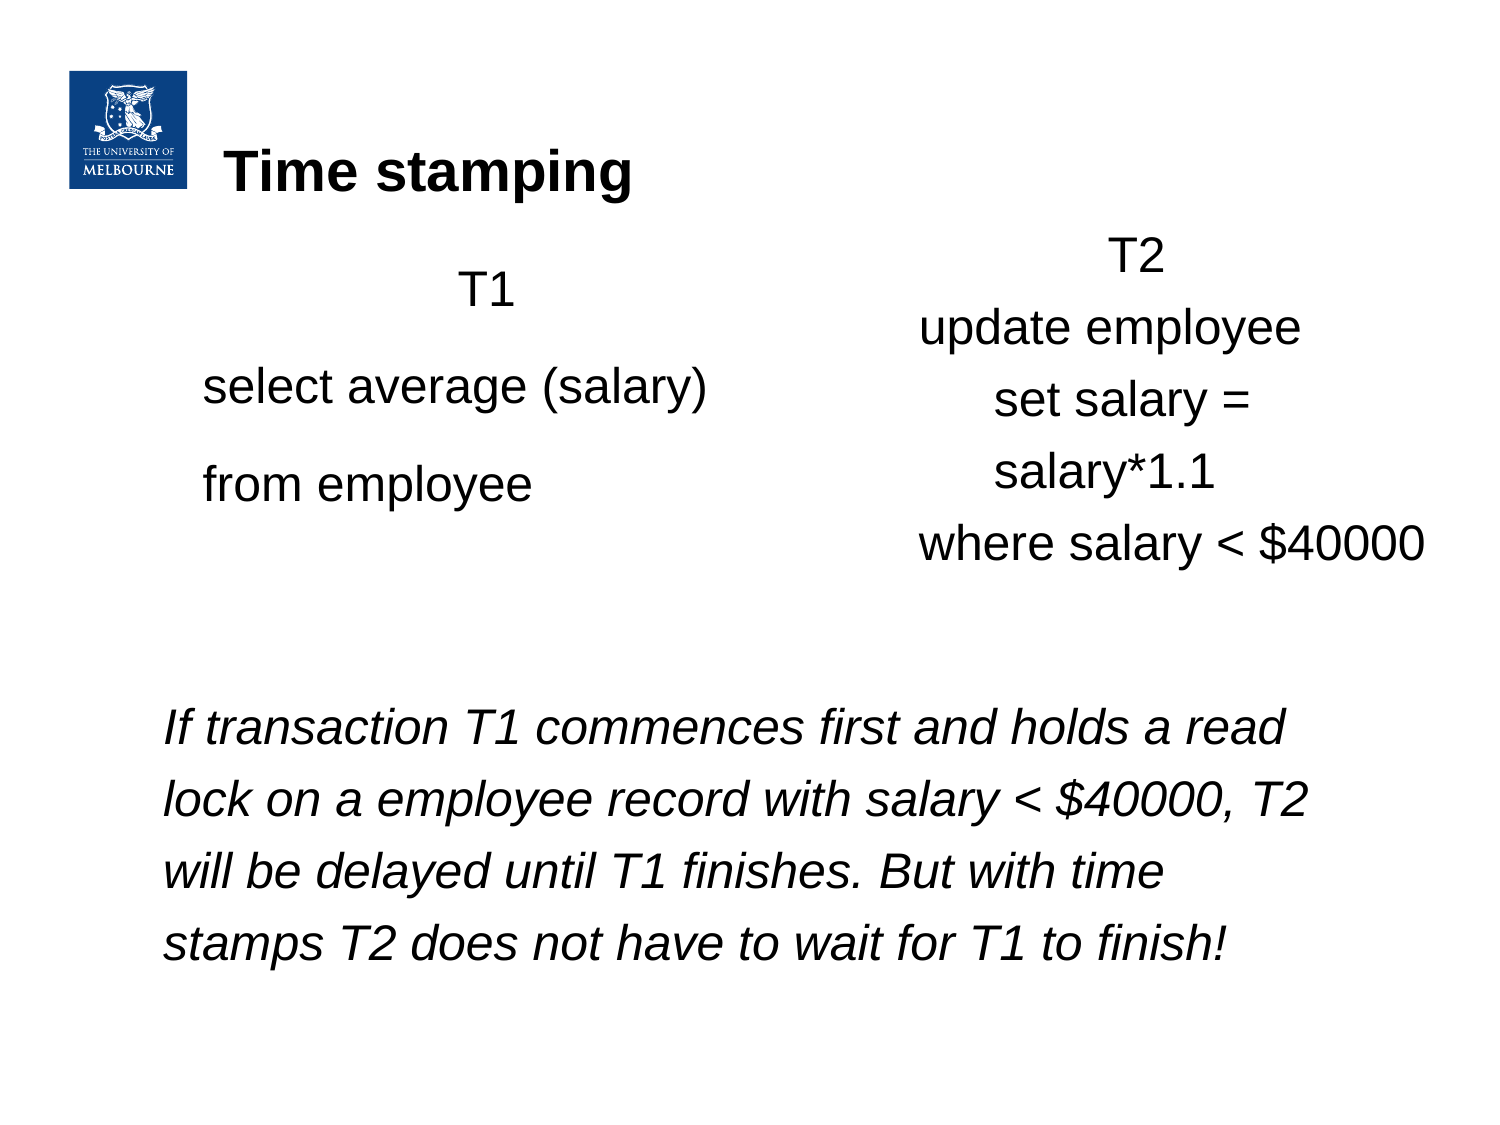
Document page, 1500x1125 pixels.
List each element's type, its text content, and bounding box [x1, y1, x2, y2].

text_box T1 select average (salary) from employee [187, 237, 786, 519]
title Time stamping [208, 64, 1443, 211]
text_box If transaction T1 commences first and holds a read lock on a employee record with salary < $40000, T2 will be delayed until T1 finishes. But with time stamps T2 does not have to wait for T1 to finish! [148, 674, 1337, 979]
text_box T2 update employee set salary = salary*1.1 where salary < $40000 [829, 202, 1445, 579]
